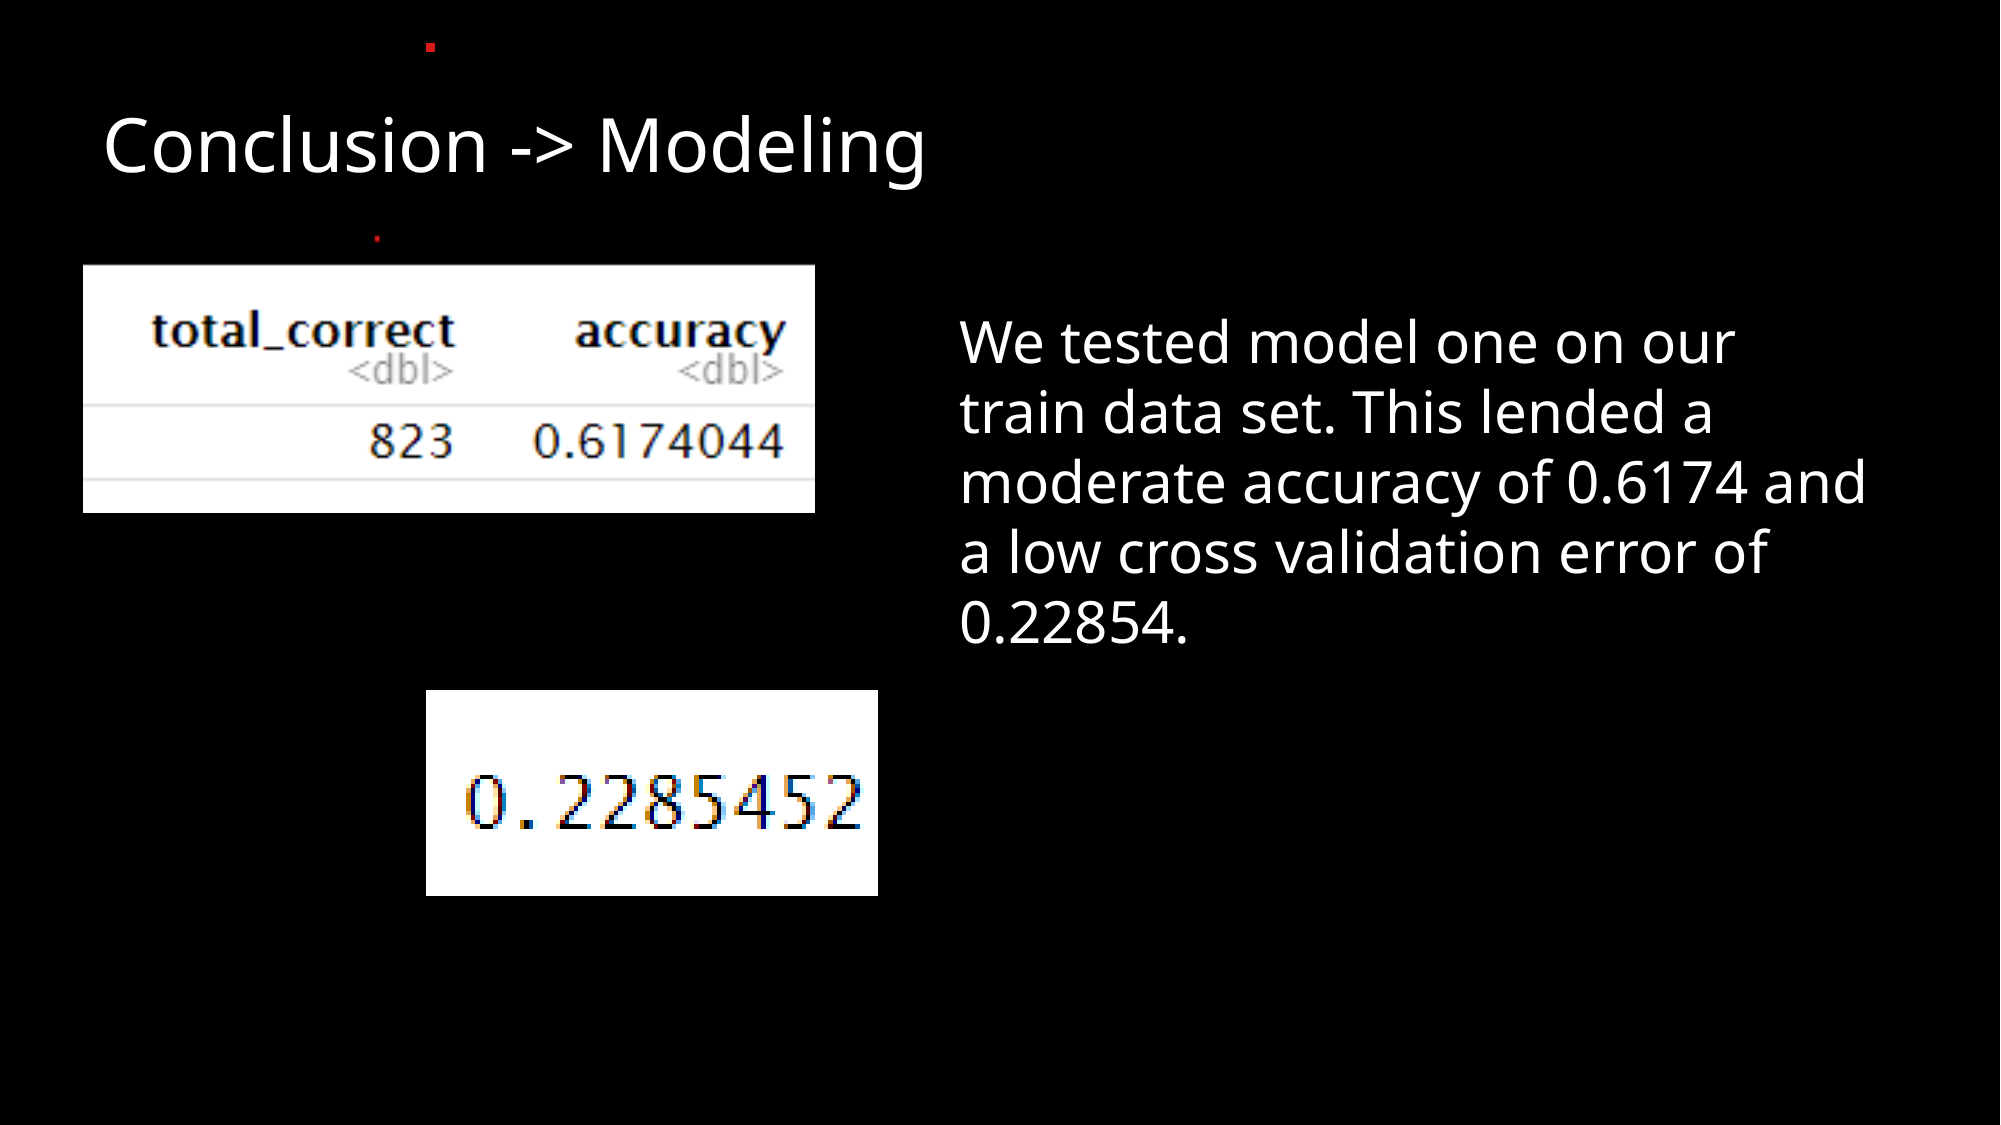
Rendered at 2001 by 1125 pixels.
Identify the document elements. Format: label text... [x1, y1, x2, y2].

text_box Conclusion -> Modeling [87, 90, 422, 196]
picture [82, 39, 878, 897]
text_box Conclusion -> Modeling [878, 90, 1088, 196]
text_box We tested model one on our train data set. This lended a moderate accuracy of 0.6174 and a low cross validation error of 0.22854. [944, 297, 1890, 663]
